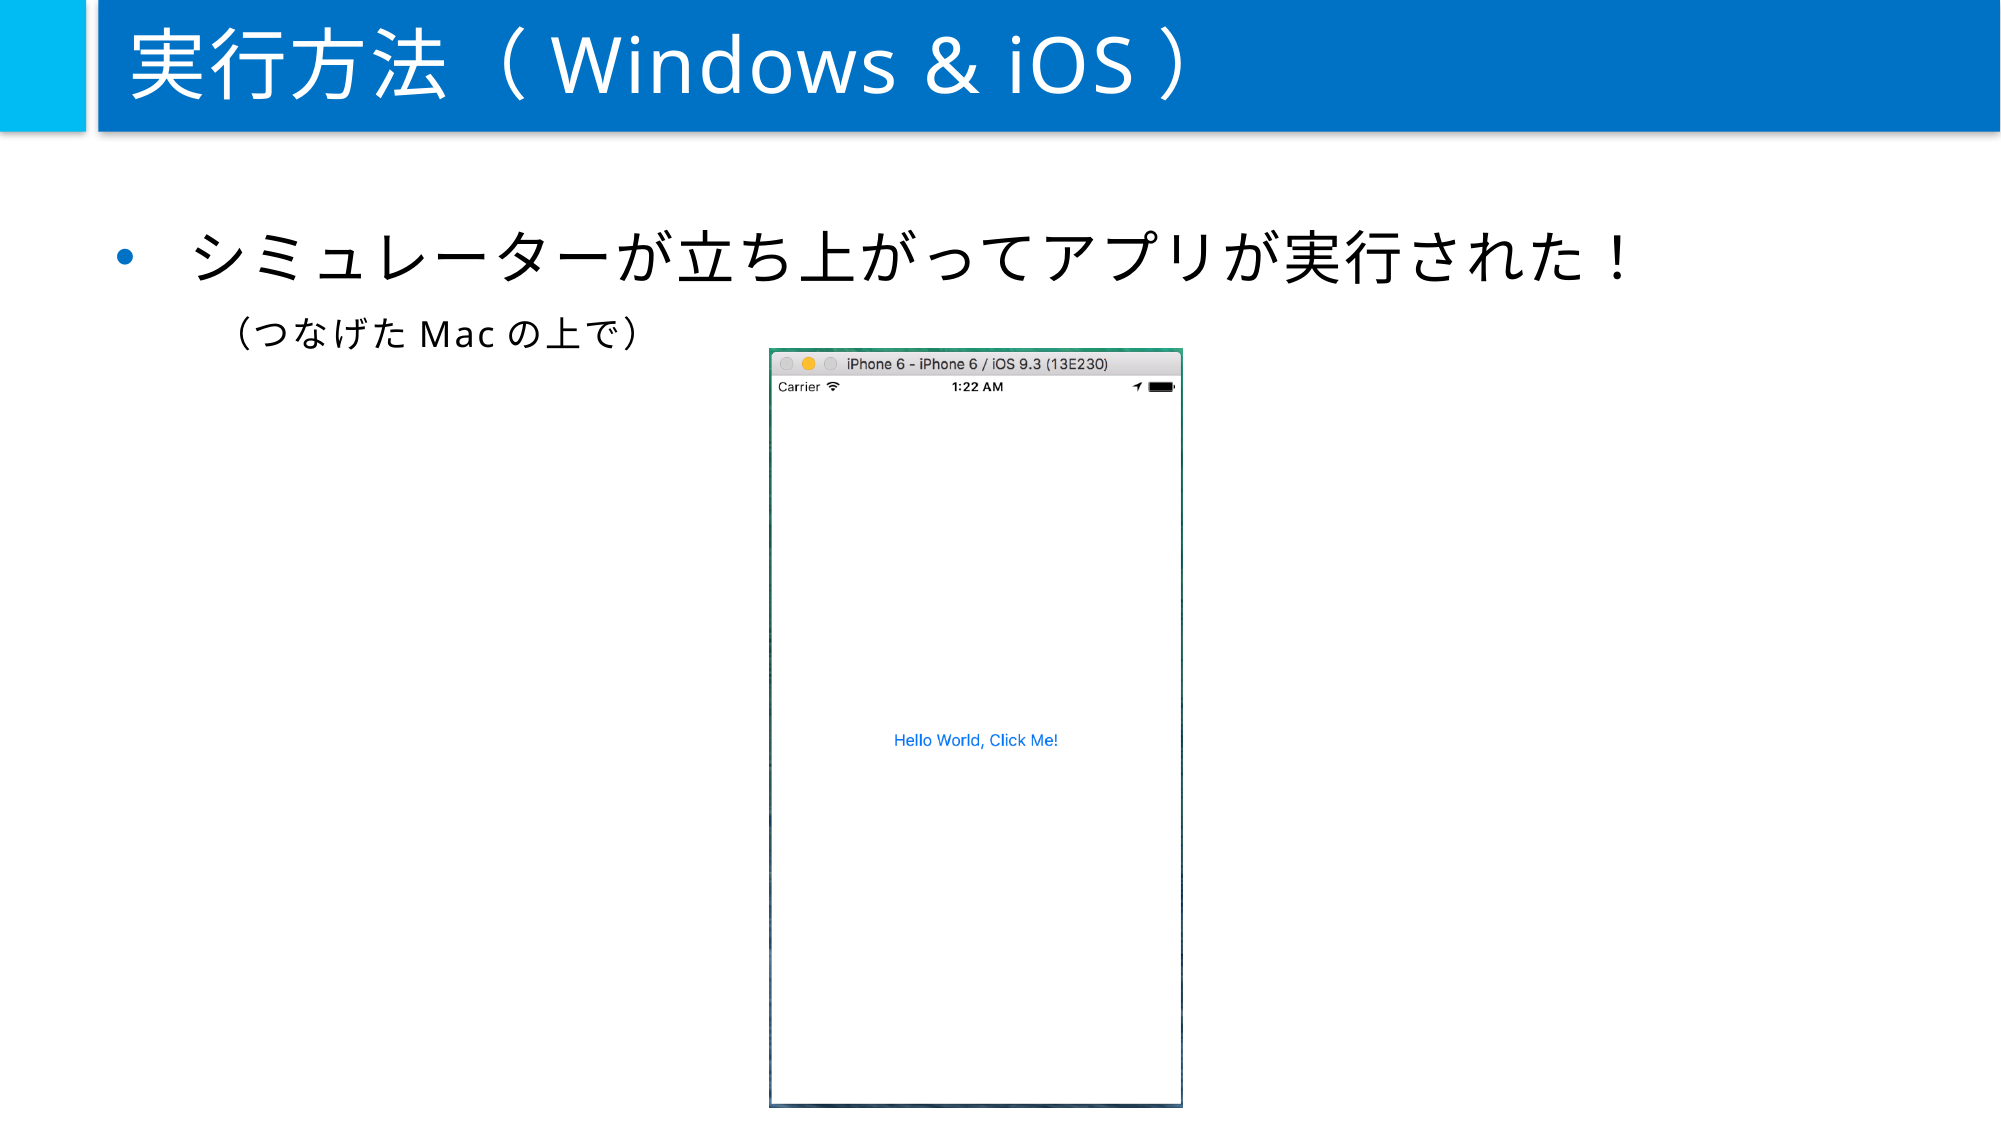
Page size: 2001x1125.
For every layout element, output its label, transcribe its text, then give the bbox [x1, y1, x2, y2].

list シミュレーターが立ち上がってアプリが実行された！ （つなげたMacの上で） [99, 200, 1900, 1005]
picture [769, 348, 1184, 1109]
title 実行方法（Windows & iOS） [98, 0, 2000, 132]
